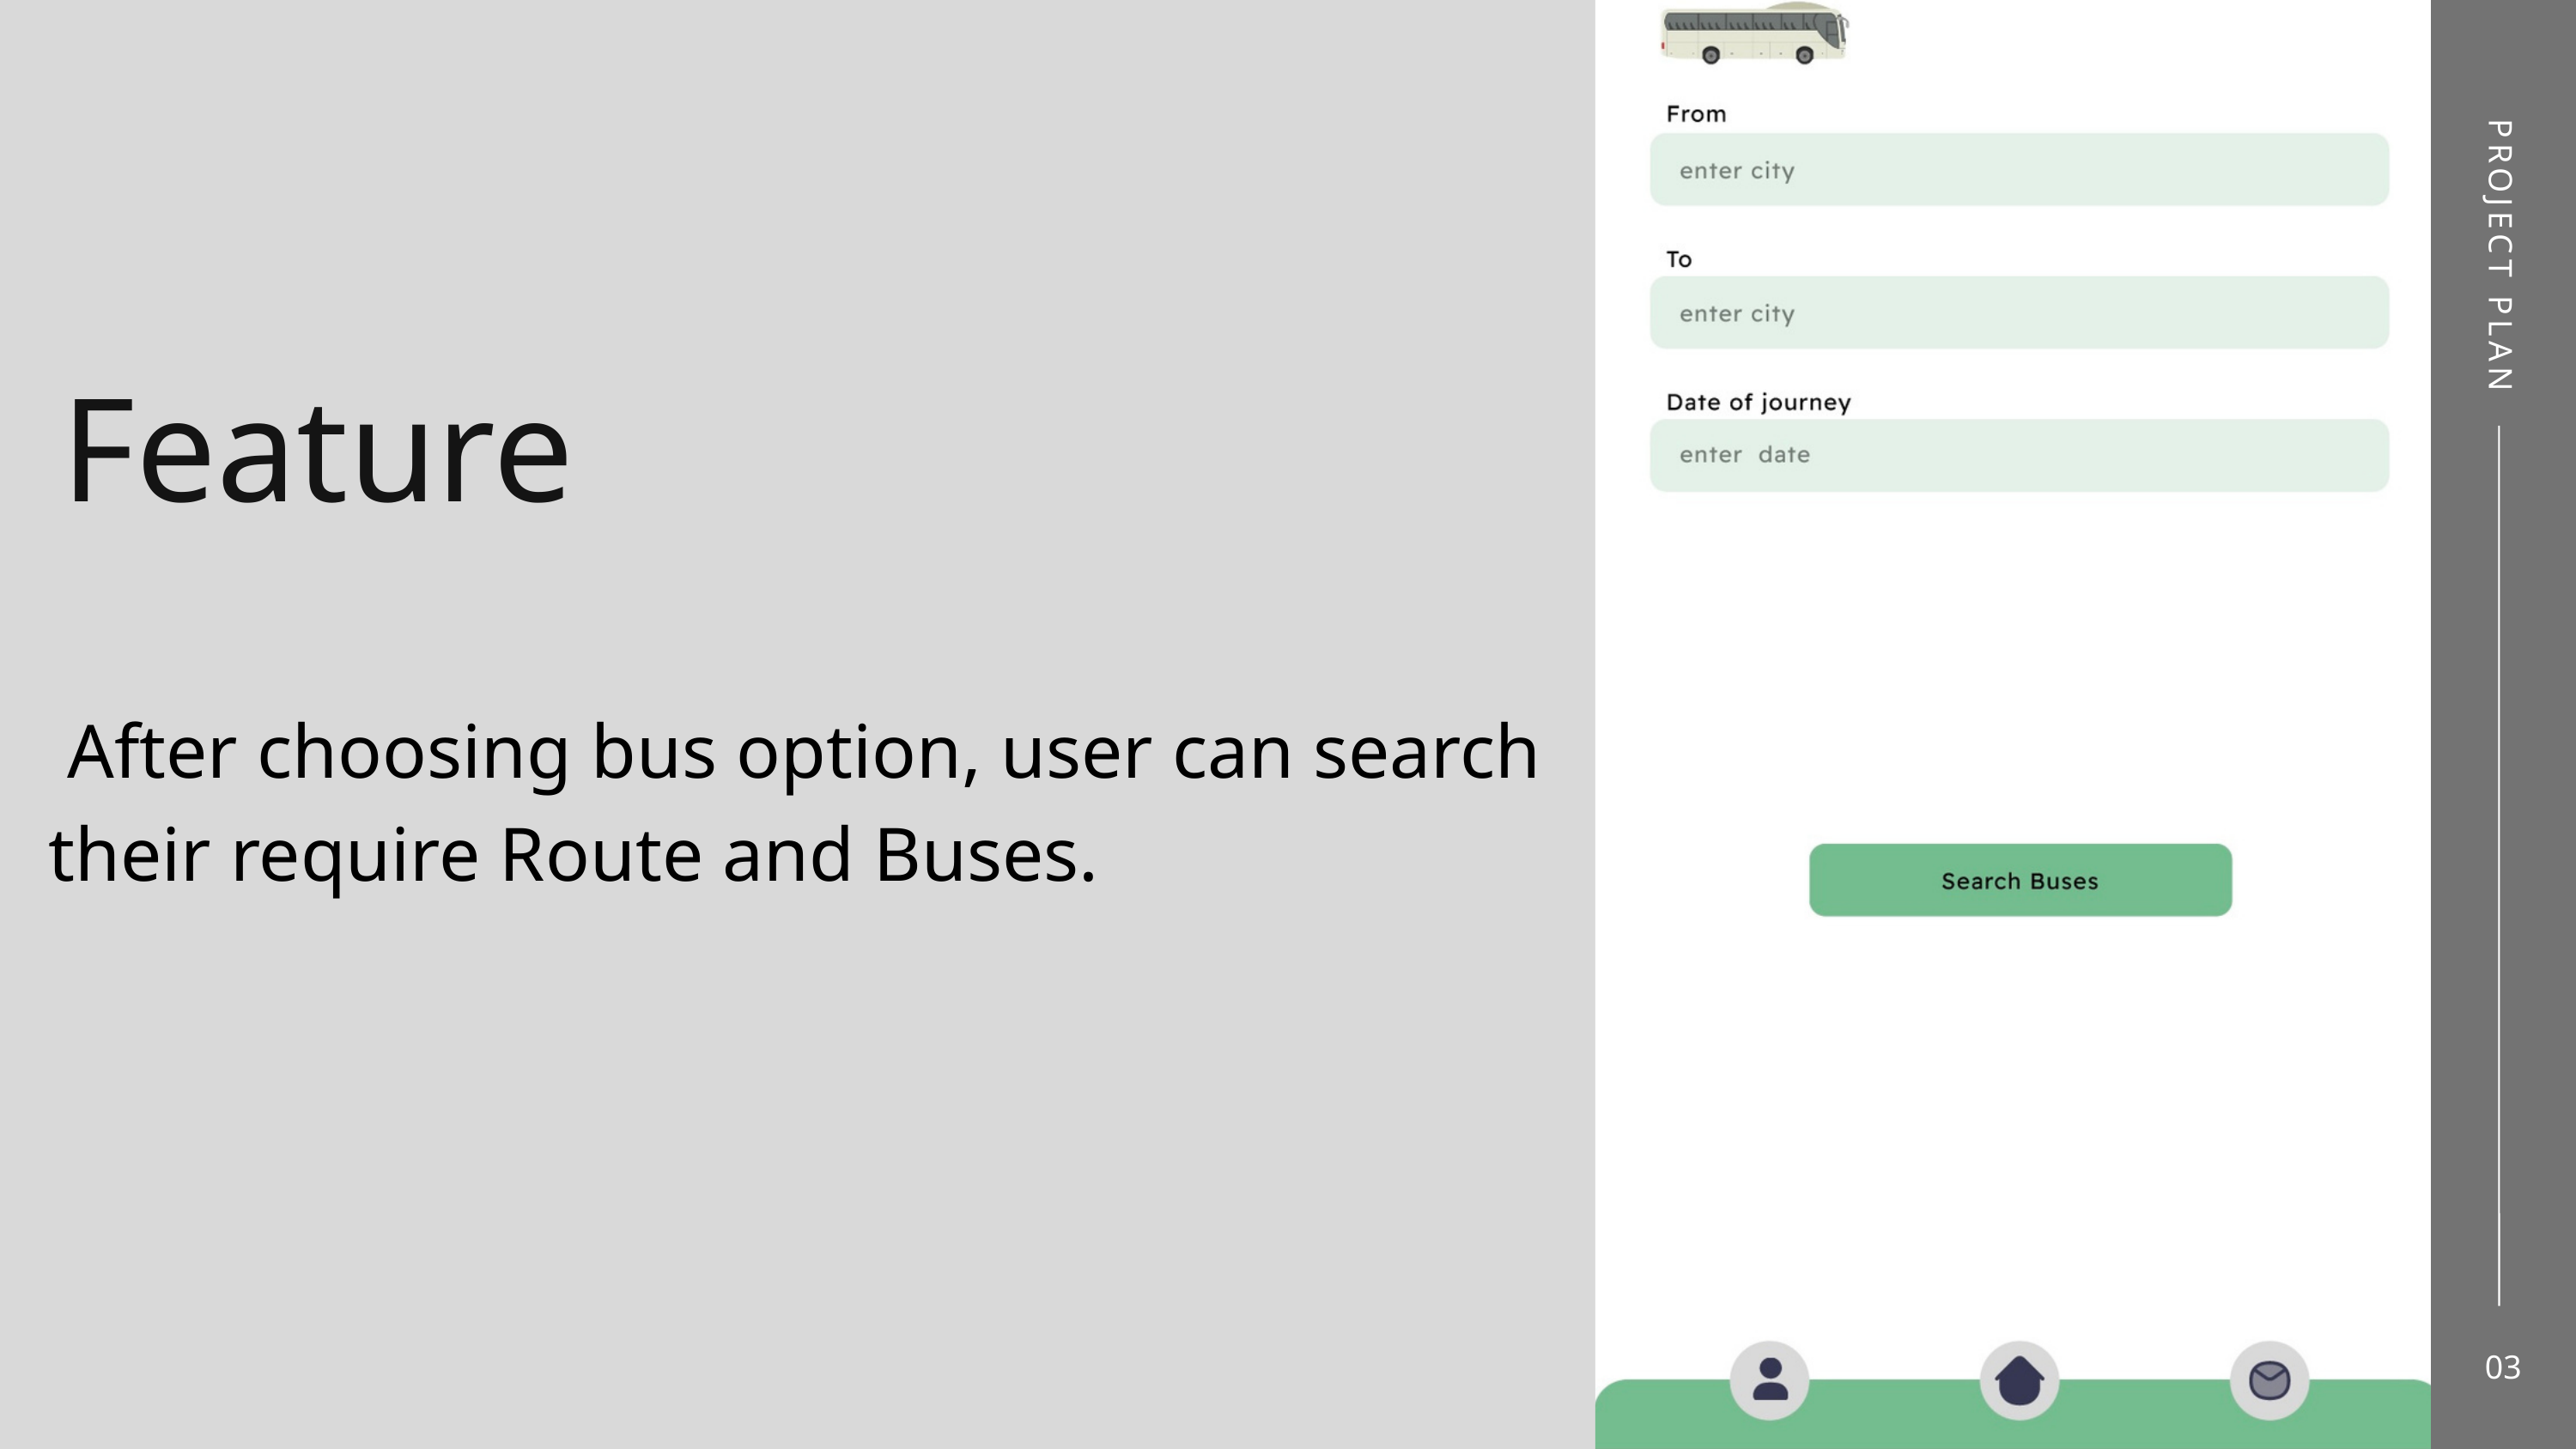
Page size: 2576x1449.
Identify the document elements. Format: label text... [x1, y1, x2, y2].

text_box Feature [61, 358, 1288, 530]
text_box After choosing bus option, user can search their require Route and Buses. [48, 603, 1577, 896]
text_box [1595, 0, 2447, 1449]
text_box [2447, 0, 2576, 1449]
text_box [2463, 118, 2544, 1384]
